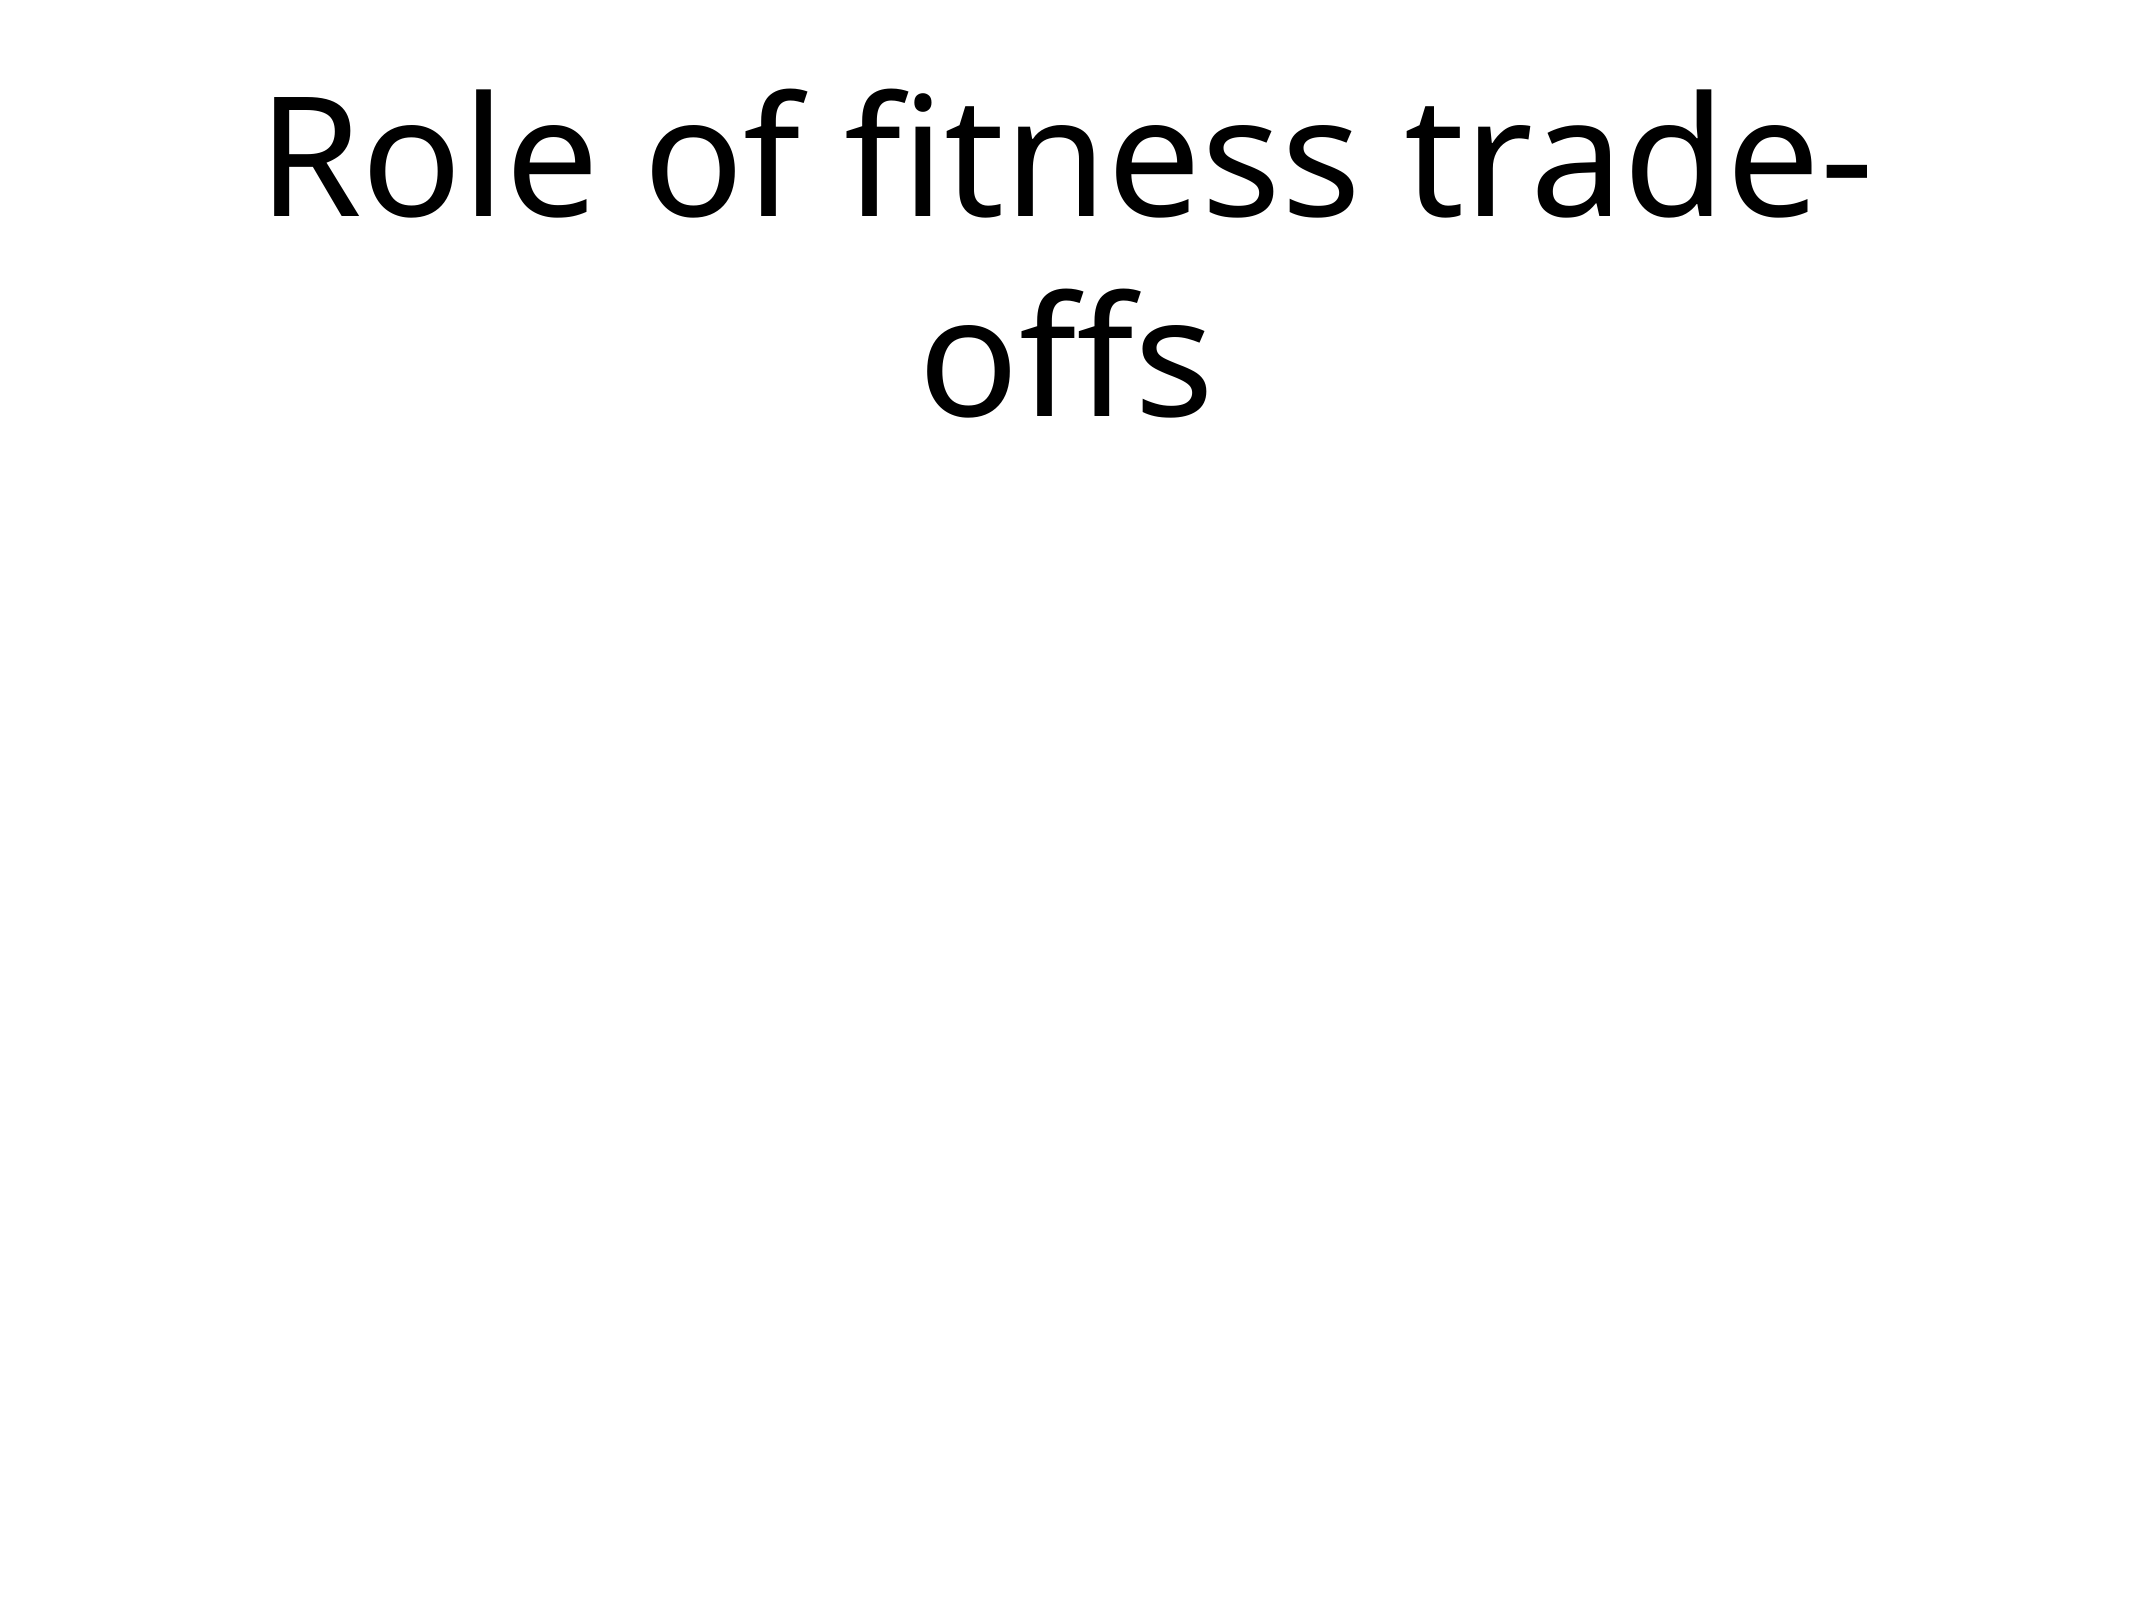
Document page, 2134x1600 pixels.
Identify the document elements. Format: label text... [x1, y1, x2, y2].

title Role of fitness trade-offs [155, 72, 1978, 428]
